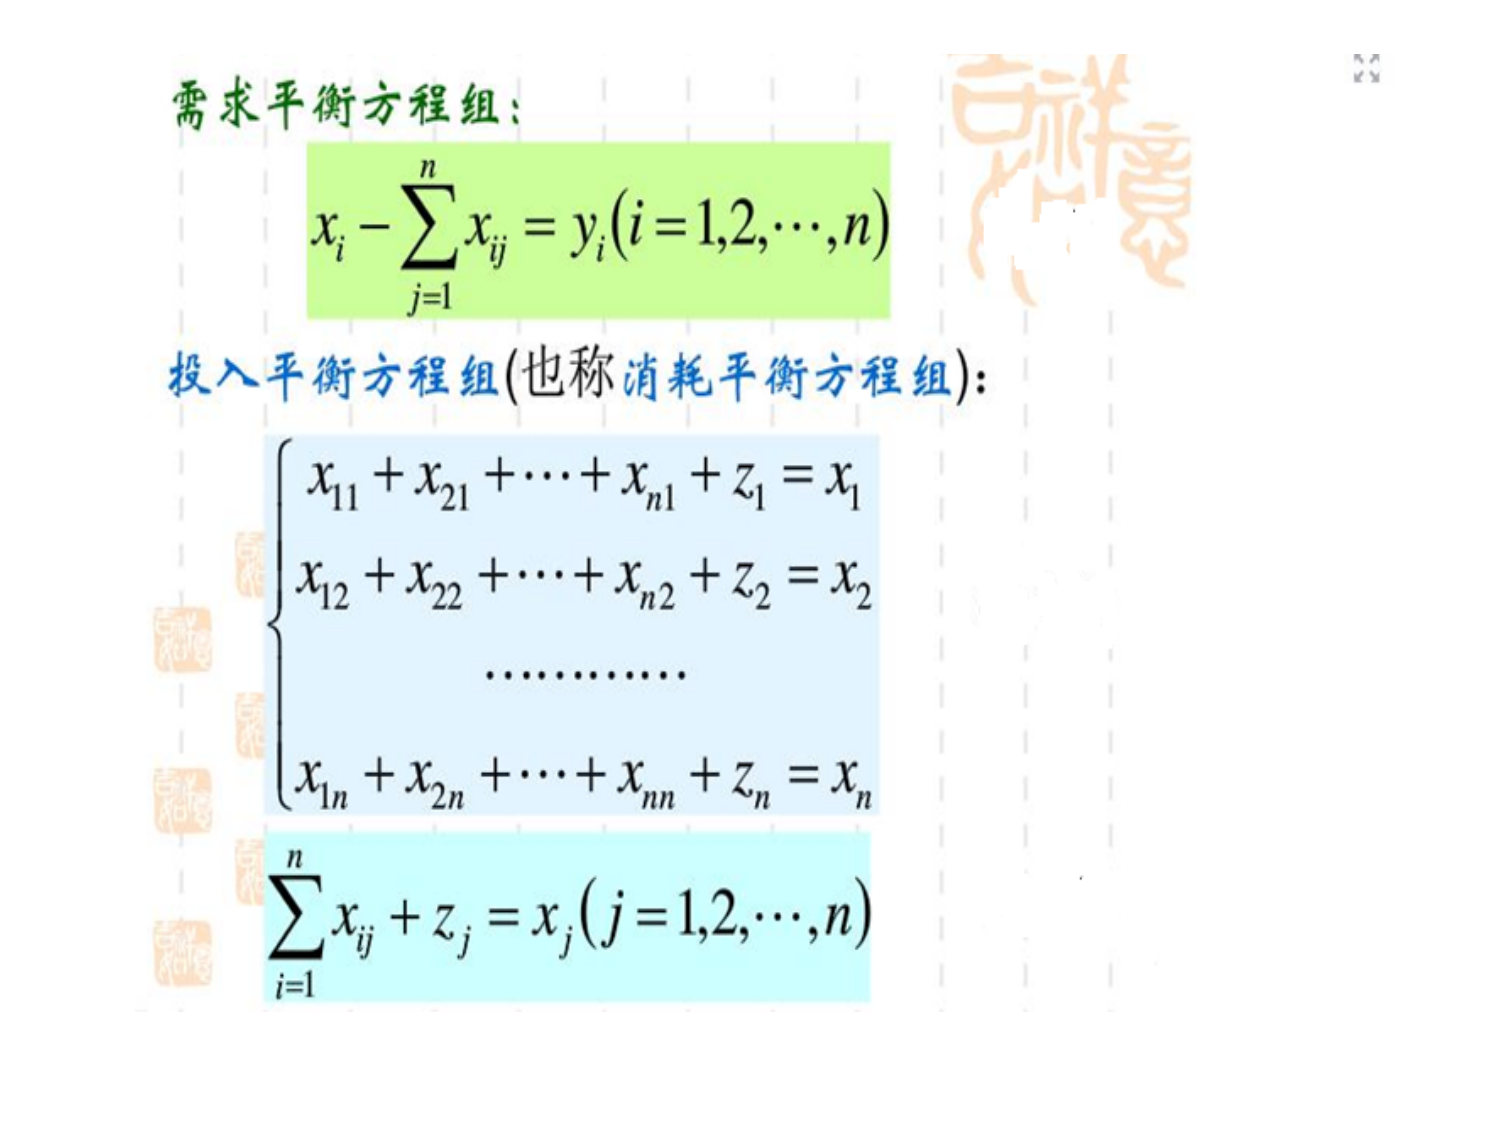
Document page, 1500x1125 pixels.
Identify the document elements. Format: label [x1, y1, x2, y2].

picture [135, 54, 1400, 1012]
